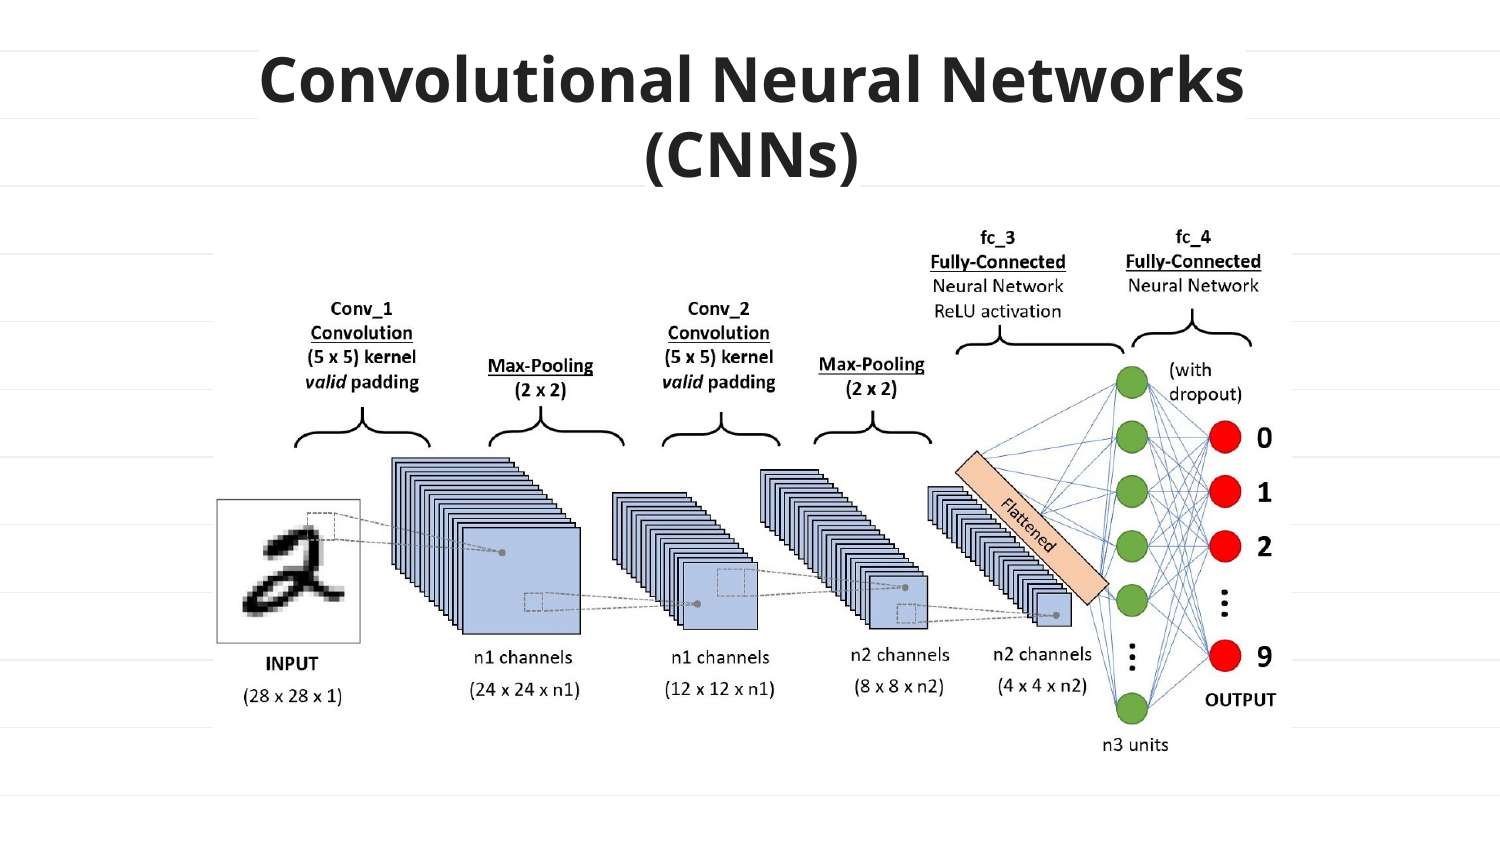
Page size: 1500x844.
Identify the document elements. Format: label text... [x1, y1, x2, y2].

picture [212, 204, 1292, 783]
title Convolutional Neural Networks (CNNs) [154, 29, 1351, 205]
